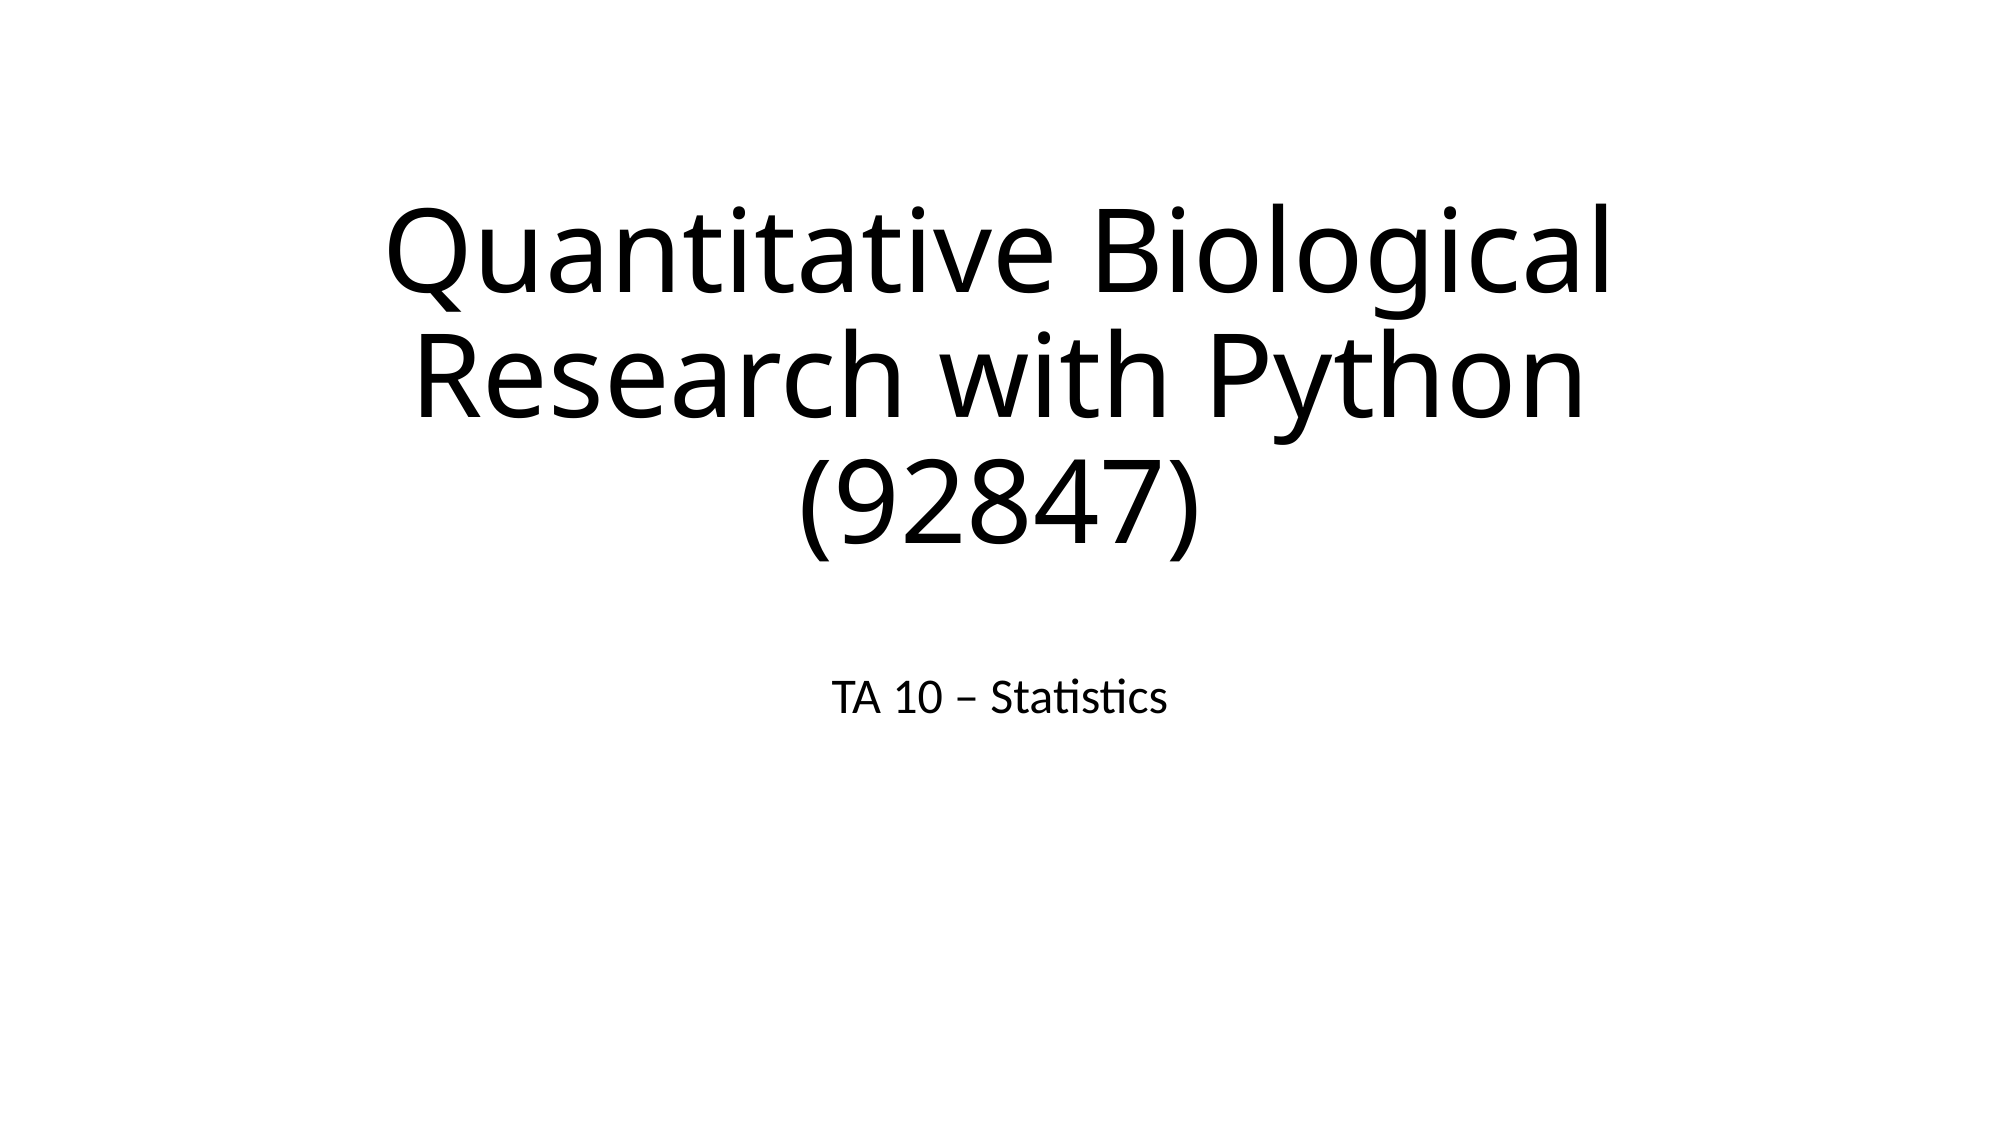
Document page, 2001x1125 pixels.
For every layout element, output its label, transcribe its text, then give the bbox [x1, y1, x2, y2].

subtitle TA 10 – Statistics [249, 663, 1750, 935]
title Quantitative Biological Research with Python (92847) [249, 184, 1750, 576]
